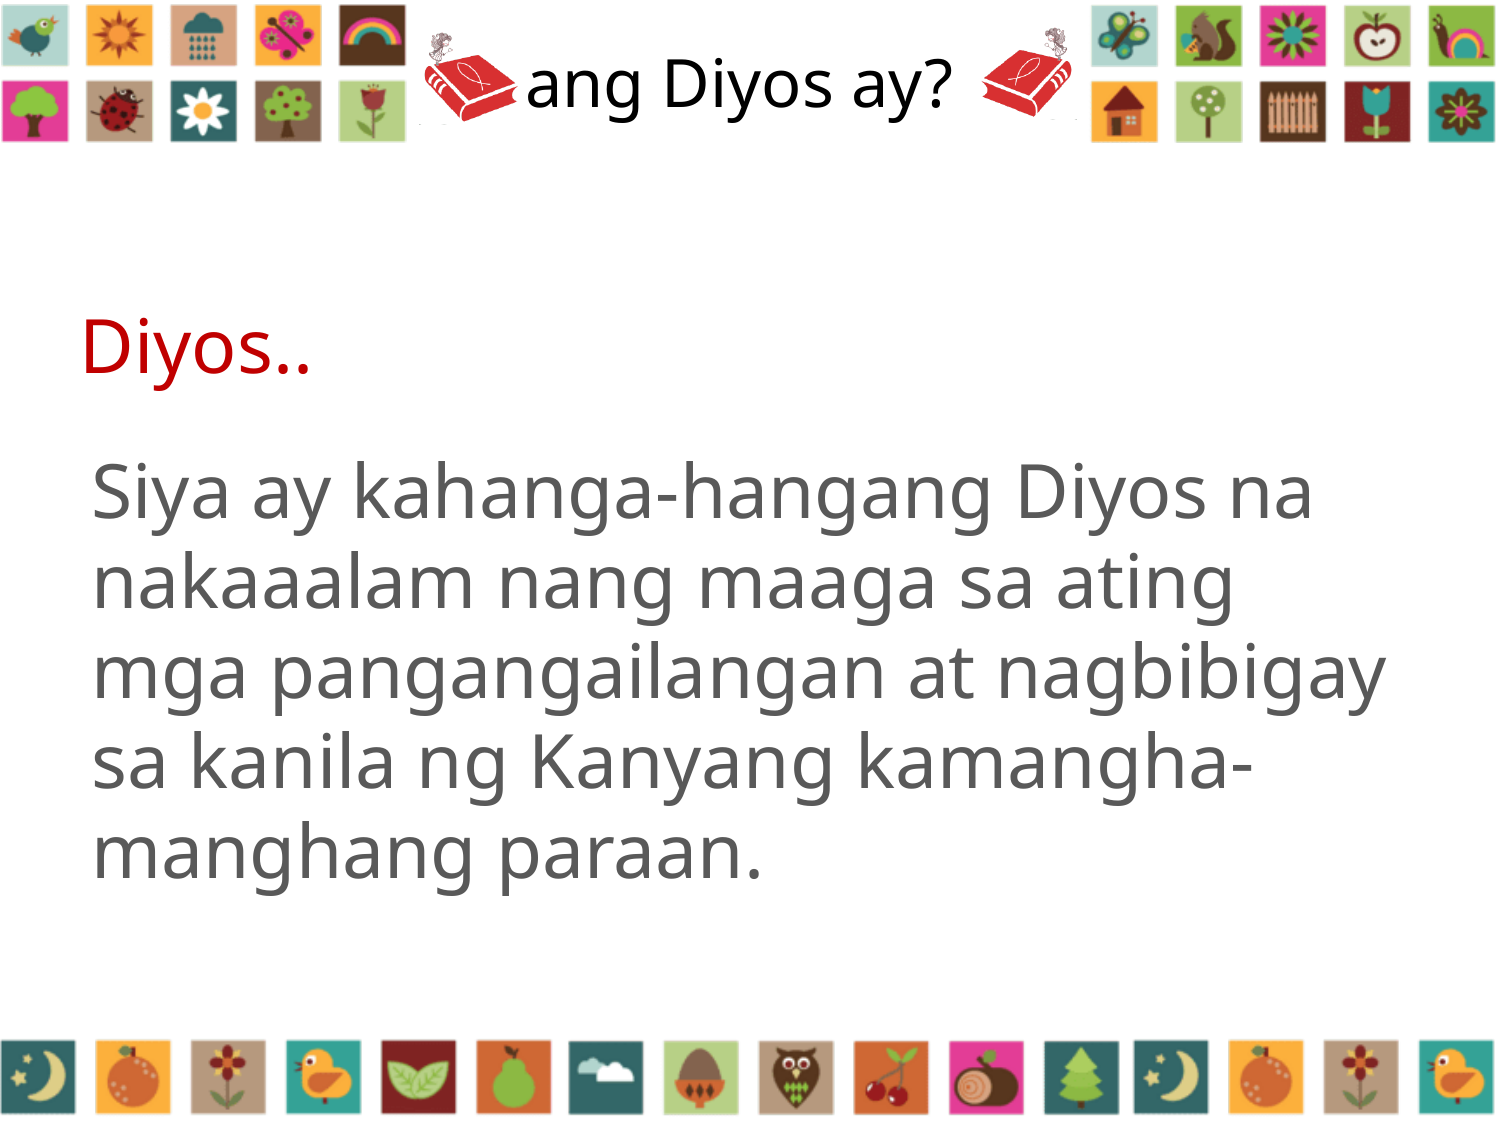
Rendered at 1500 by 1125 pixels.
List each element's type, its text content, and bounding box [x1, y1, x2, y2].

text_box Diyos.. [64, 290, 1412, 396]
picture [0, 3, 550, 150]
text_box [0, 1028, 1500, 1118]
picture [950, 3, 1500, 150]
text_box ang Diyos ay? [552, 33, 1077, 129]
text_box Siya ay kahanga-hangang Diyos na nakaaalam nang maaga sa ating mga pangangailangan at nagbibigay sa kanila ng Kanyang kamangha-manghang paraan. [76, 436, 1424, 992]
